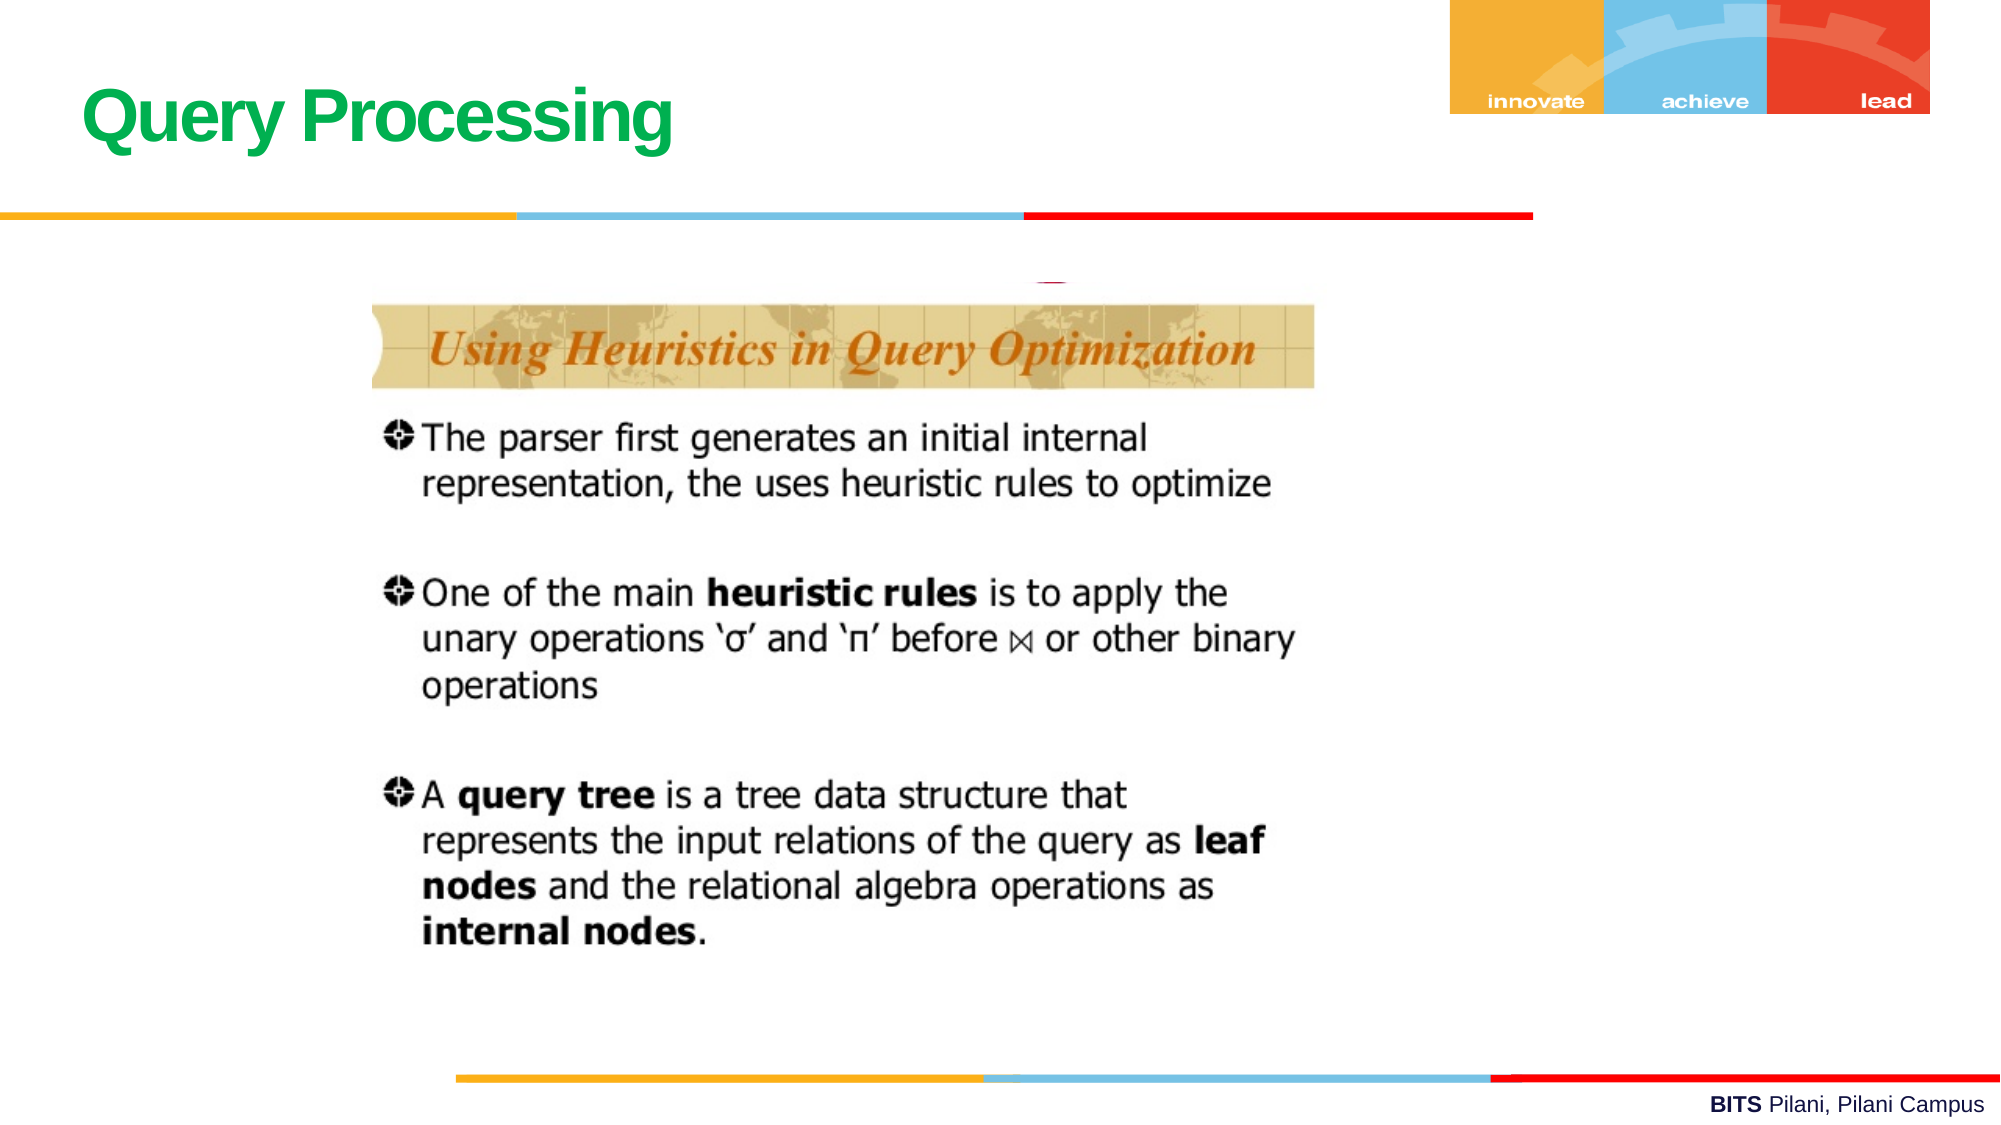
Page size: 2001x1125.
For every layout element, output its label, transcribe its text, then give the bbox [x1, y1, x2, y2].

list Query Processing [66, 24, 1450, 213]
picture [372, 282, 1327, 979]
picture [1449, 0, 1930, 114]
